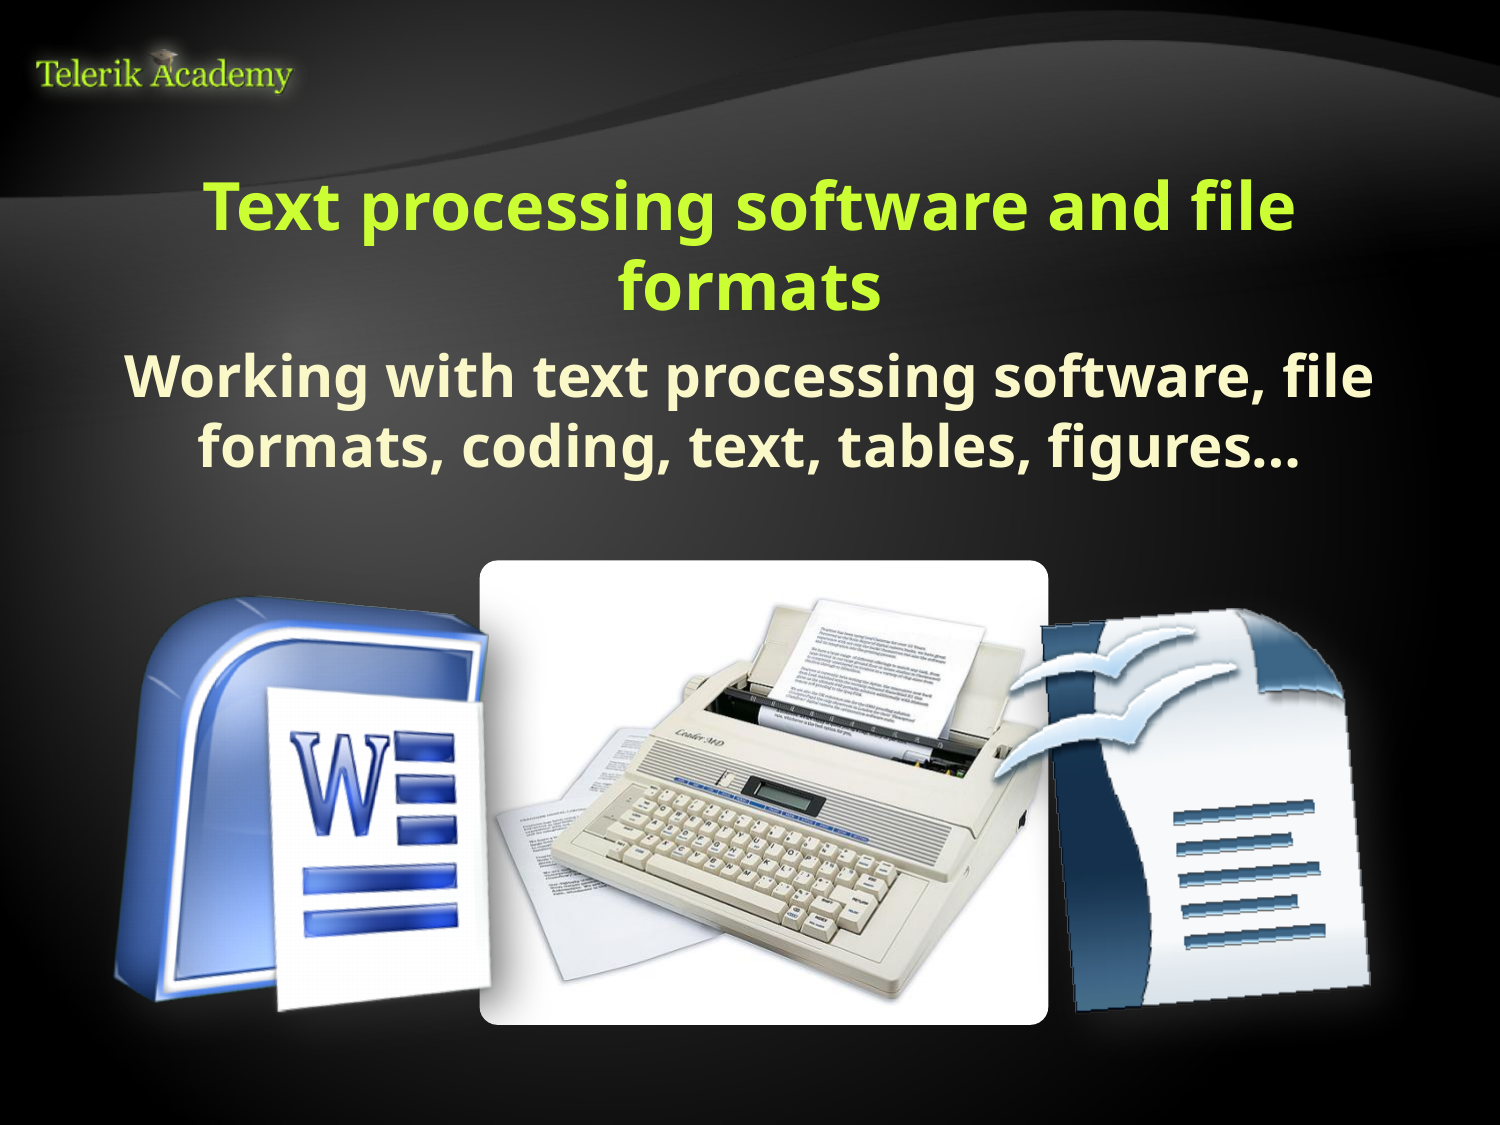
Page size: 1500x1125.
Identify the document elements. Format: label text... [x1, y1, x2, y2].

title Text processing software and file formats [99, 187, 1400, 300]
picture [0, 0, 1500, 1125]
subtitle Working with text processing software, file formats, coding, text, tables, figures… [99, 337, 1400, 481]
